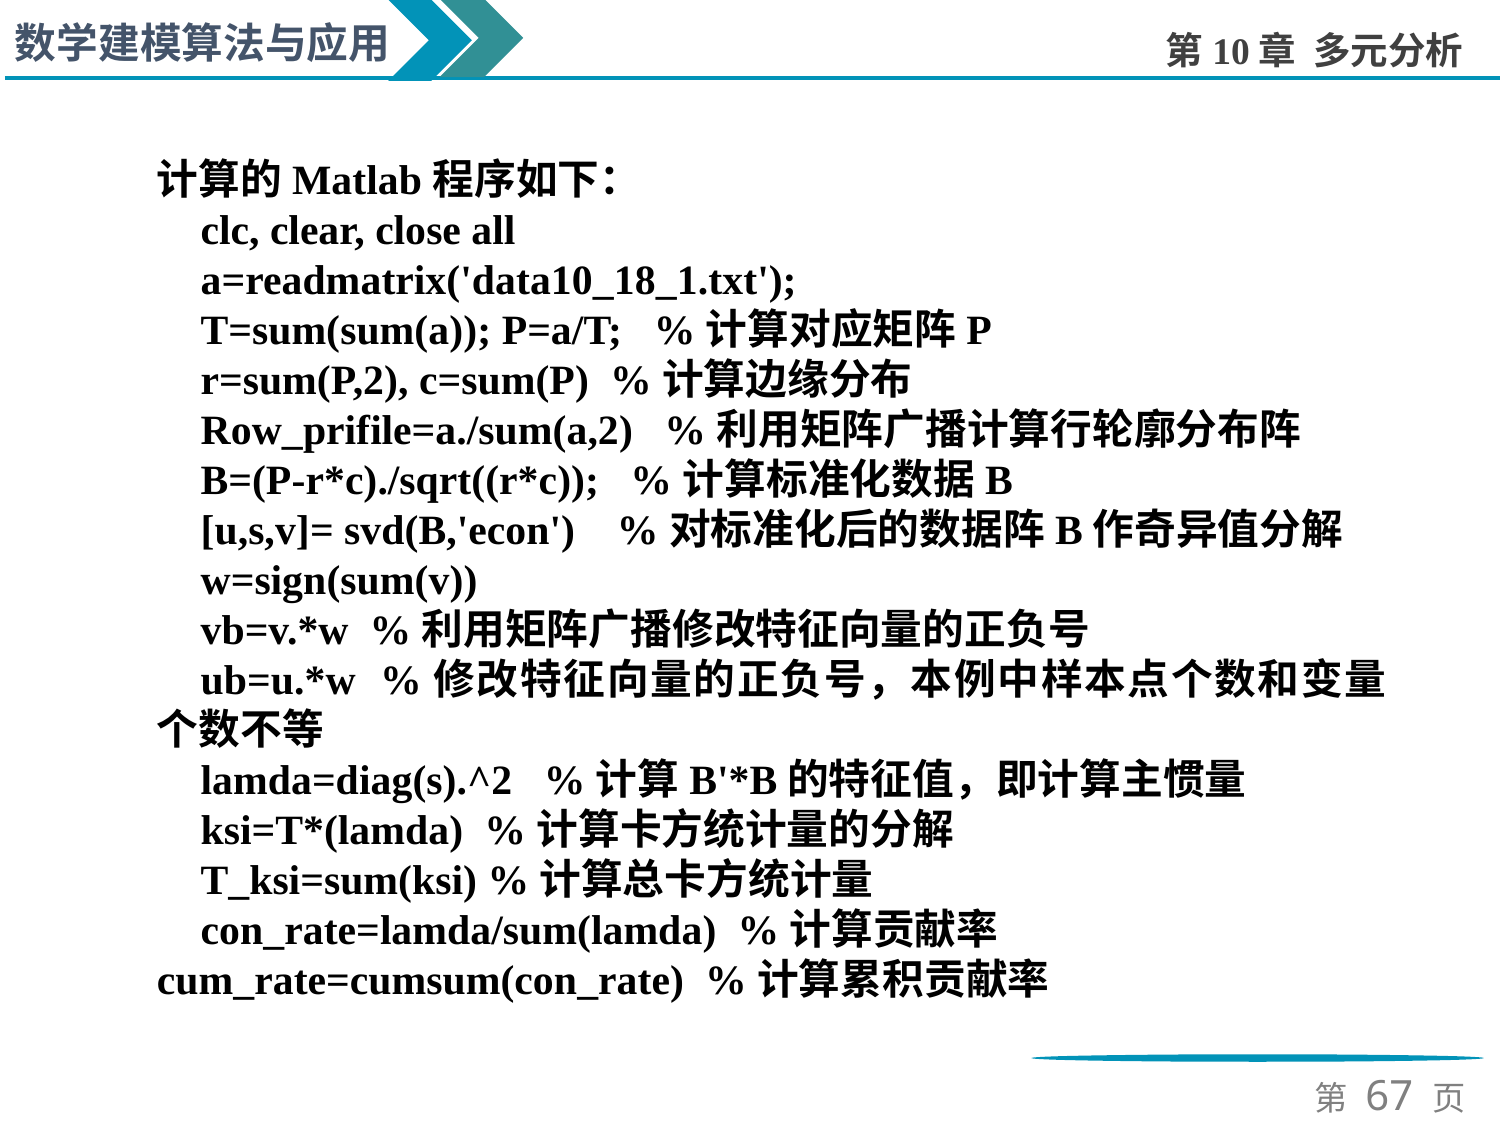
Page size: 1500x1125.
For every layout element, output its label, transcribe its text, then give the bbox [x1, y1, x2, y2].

text_box 计算的Matlab程序如下： clc, clear, close all a=readmatrix('data10_18_1.txt'); T=sum(sum(a)); P=a/T; %计算对应矩阵P r=sum(P,2), c=sum(P) %计算边缘分布 Row_prifile=a./sum(a,2) %利用矩阵广播计算行轮廓分布阵 B=(P-r*c)./sqrt((r*c)); %计算标准化数据B [u,s,v]= svd(B,'econ') %对标准化后的数据阵B作奇异值分解 w=sign(sum(v)) vb=v.*w %利用矩阵广播修改特征向量的正负号 ub=u.*w %修改特征向量的正负号，本例中样本点个数和变量个数不等 lamda=diag(s).^2 %计算B'*B的特征值，即计算主惯量 ksi=T*(lamda) %计算卡方统计量的分解 T_ksi=sum(ksi) %计算总卡方统计量 con_rate=lamda/sum(lamda) %计算贡献率 cum_rate=cumsum(con_rate) %计算累积贡献率 [98, 145, 1402, 1011]
